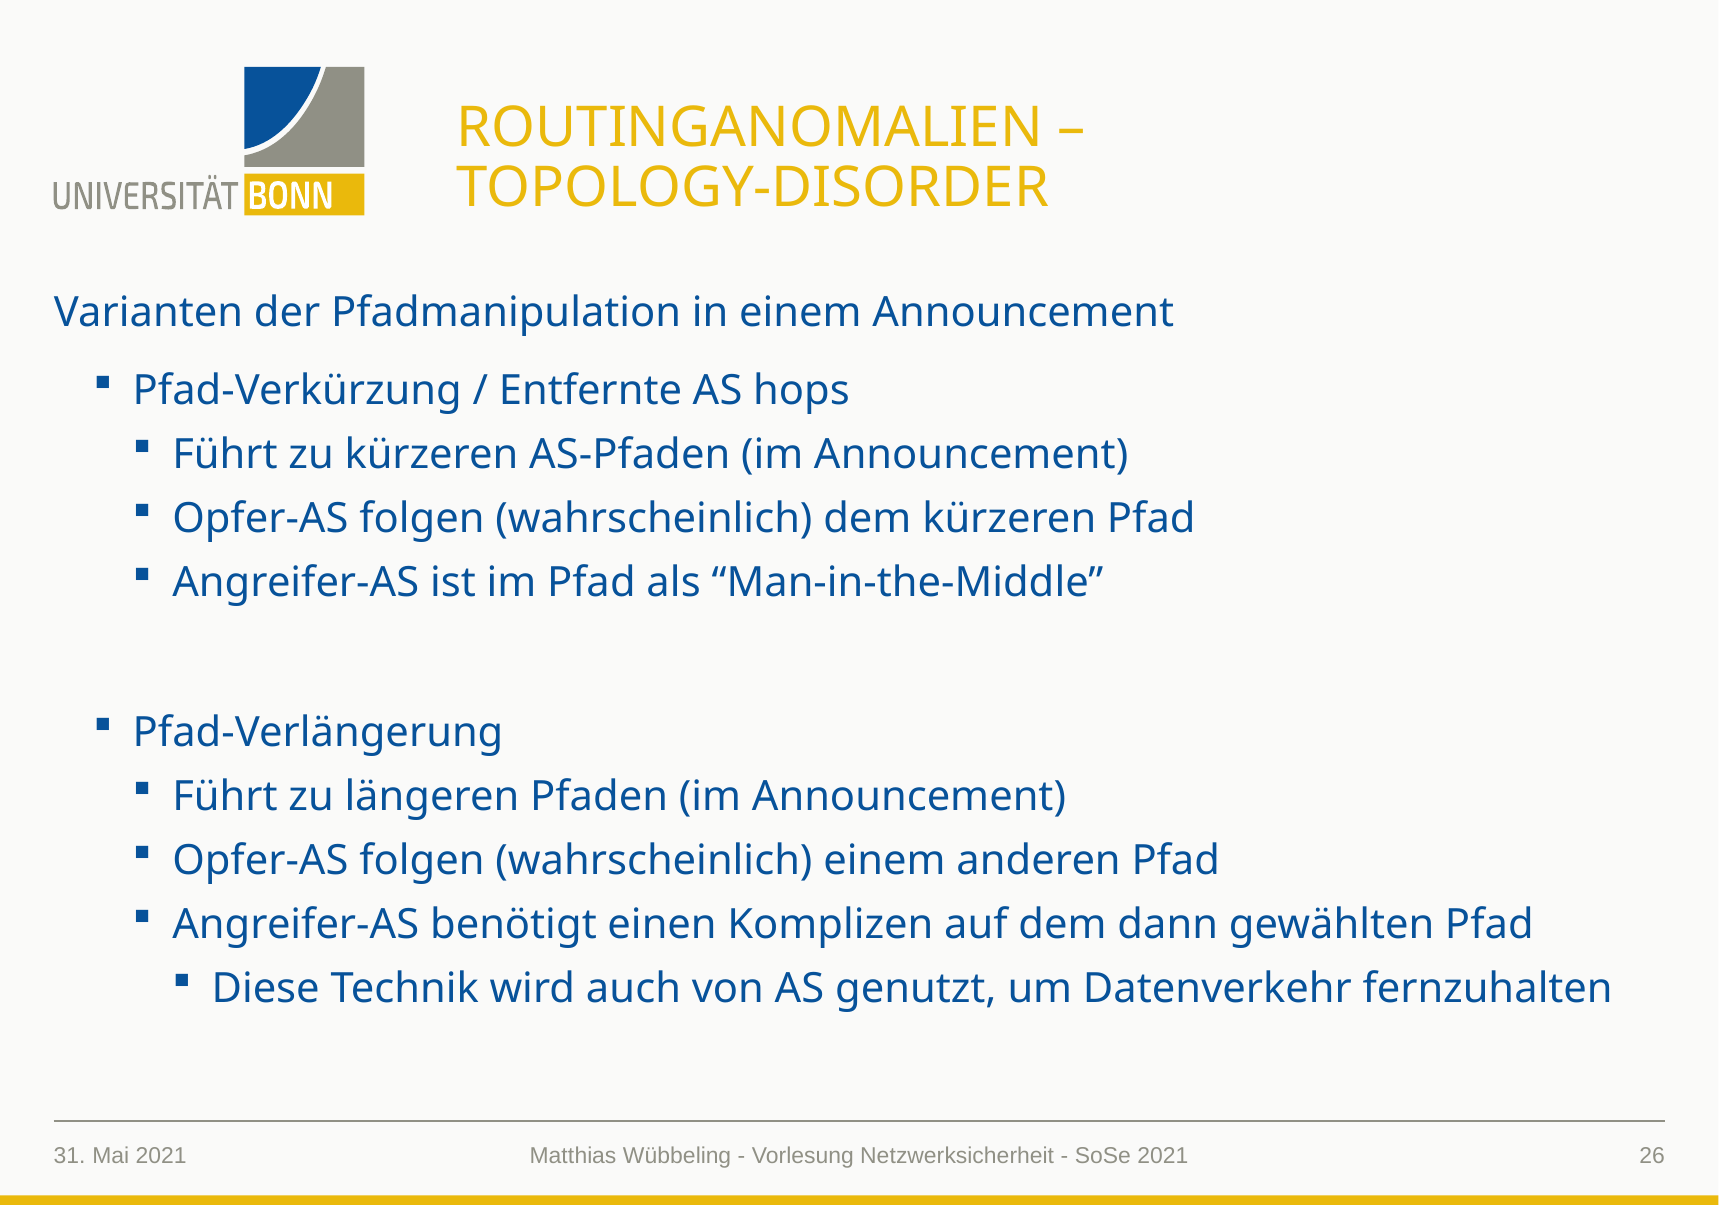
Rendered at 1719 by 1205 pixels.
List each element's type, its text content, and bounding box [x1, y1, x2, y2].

list Varianten der Pfadmanipulation in einem Announcement Pfad-Verkürzung / Entfernte AS hops Führt zu kürzeren AS-Pfaden (im Announcement) Opfer-AS folgen (wahrscheinlich) dem kürzeren Pfad Angreifer-AS ist im Pfad als “Man-in-the-Middle” Pfad-Verlängerung Führt zu längeren Pfaden (im Announcement) Opfer-AS folgen (wahrscheinlich) einem anderen Pfad Angreifer-AS benötigt einen Komplizen auf dem dann gewählten Pfad Diese Technik wird auch von AS genutzt, um Datenverkehr fernzuhalten [53, 284, 1665, 1055]
title RoutingAnomalien – Topology-Disorder [456, 67, 1665, 218]
footer Matthias Wübbeling - Vorlesung Netzwerksicherheit - SoSe 2021 [389, 1121, 1329, 1189]
slide_number 31. Mai 2021 [53, 1121, 215, 1189]
slide_number 26 [1557, 1121, 1665, 1189]
